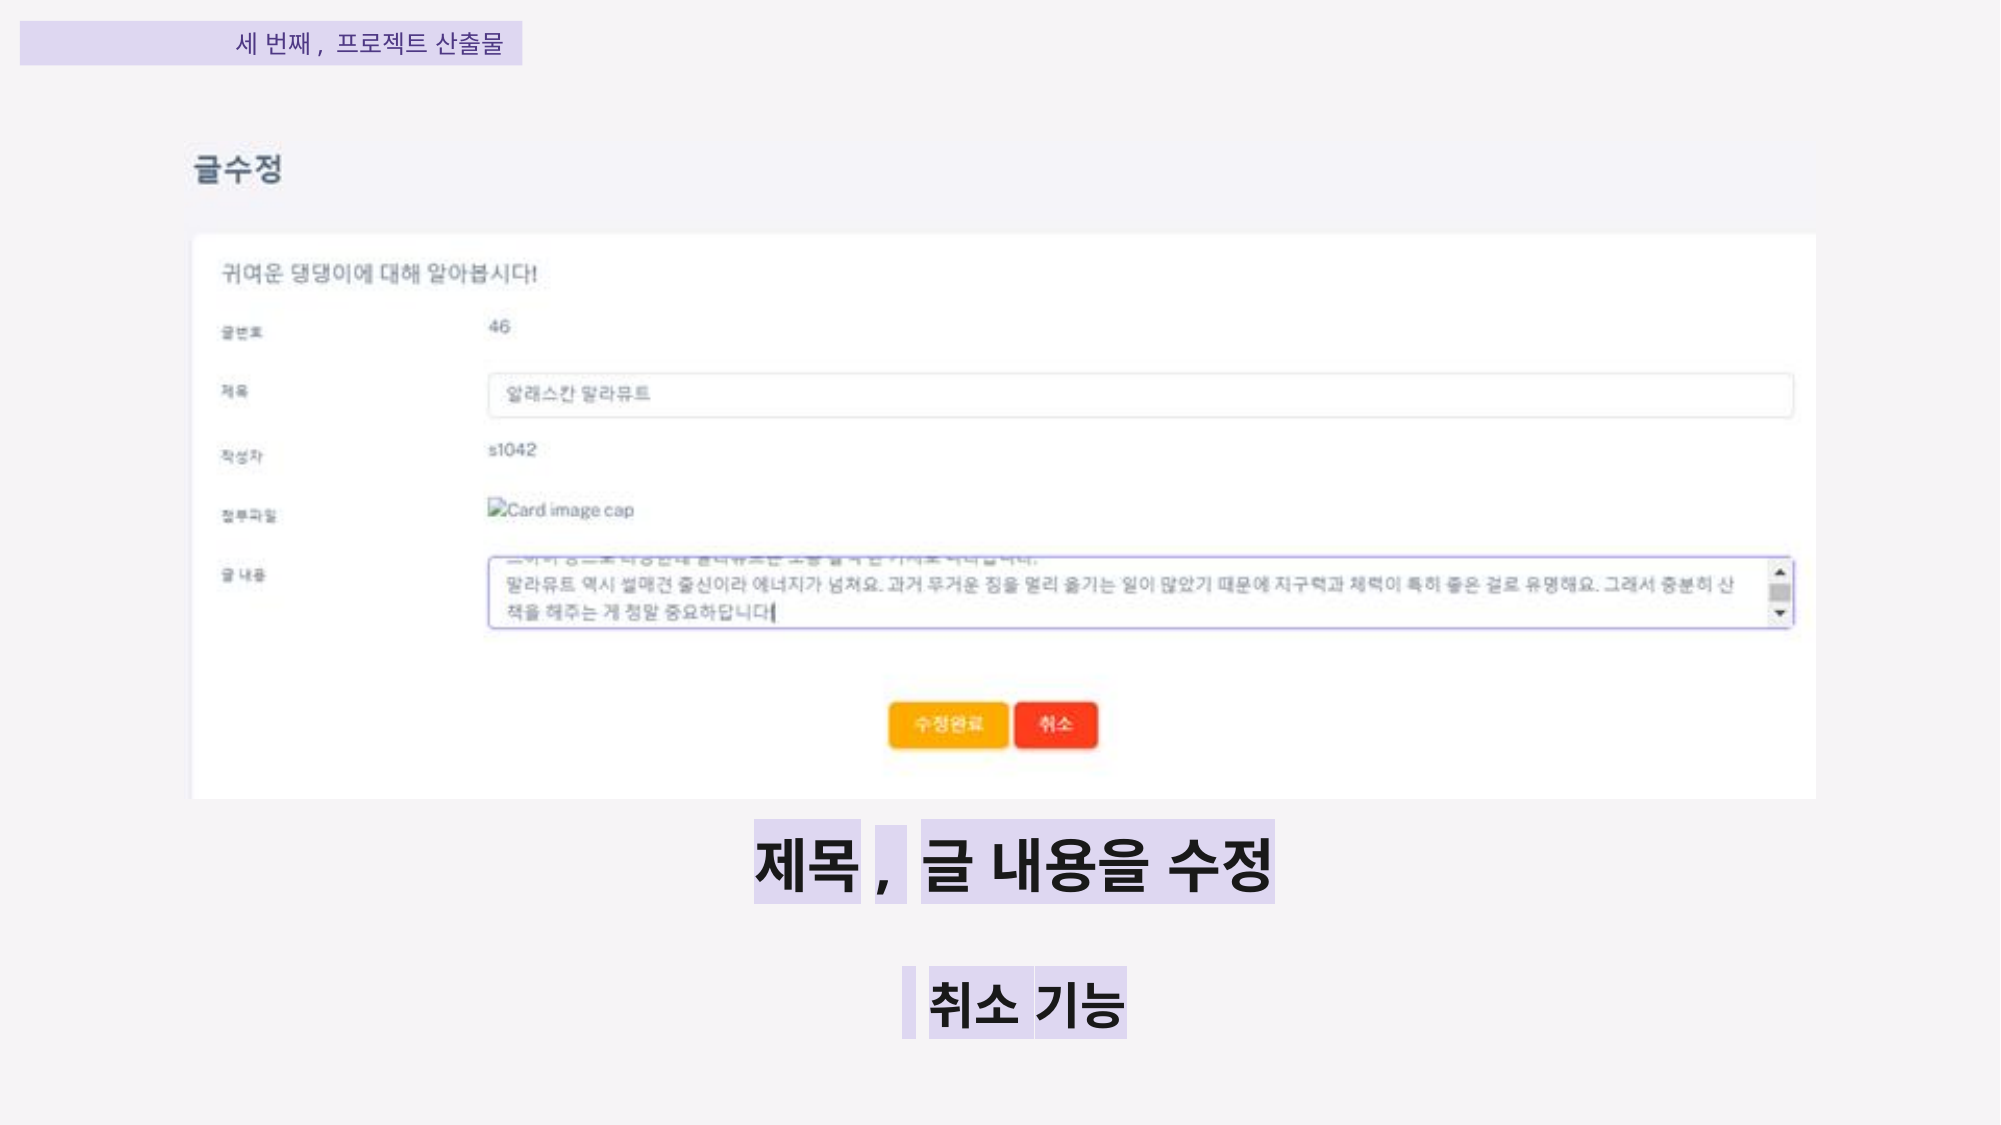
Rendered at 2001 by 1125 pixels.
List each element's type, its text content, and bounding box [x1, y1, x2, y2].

text_box 프로젝트 산출과정 세 번째, 프로젝트 산출물 [19, 20, 523, 66]
text_box 제목, 글 내용을 수정 취소 기능 [451, 799, 1578, 1055]
picture [184, 141, 1816, 799]
